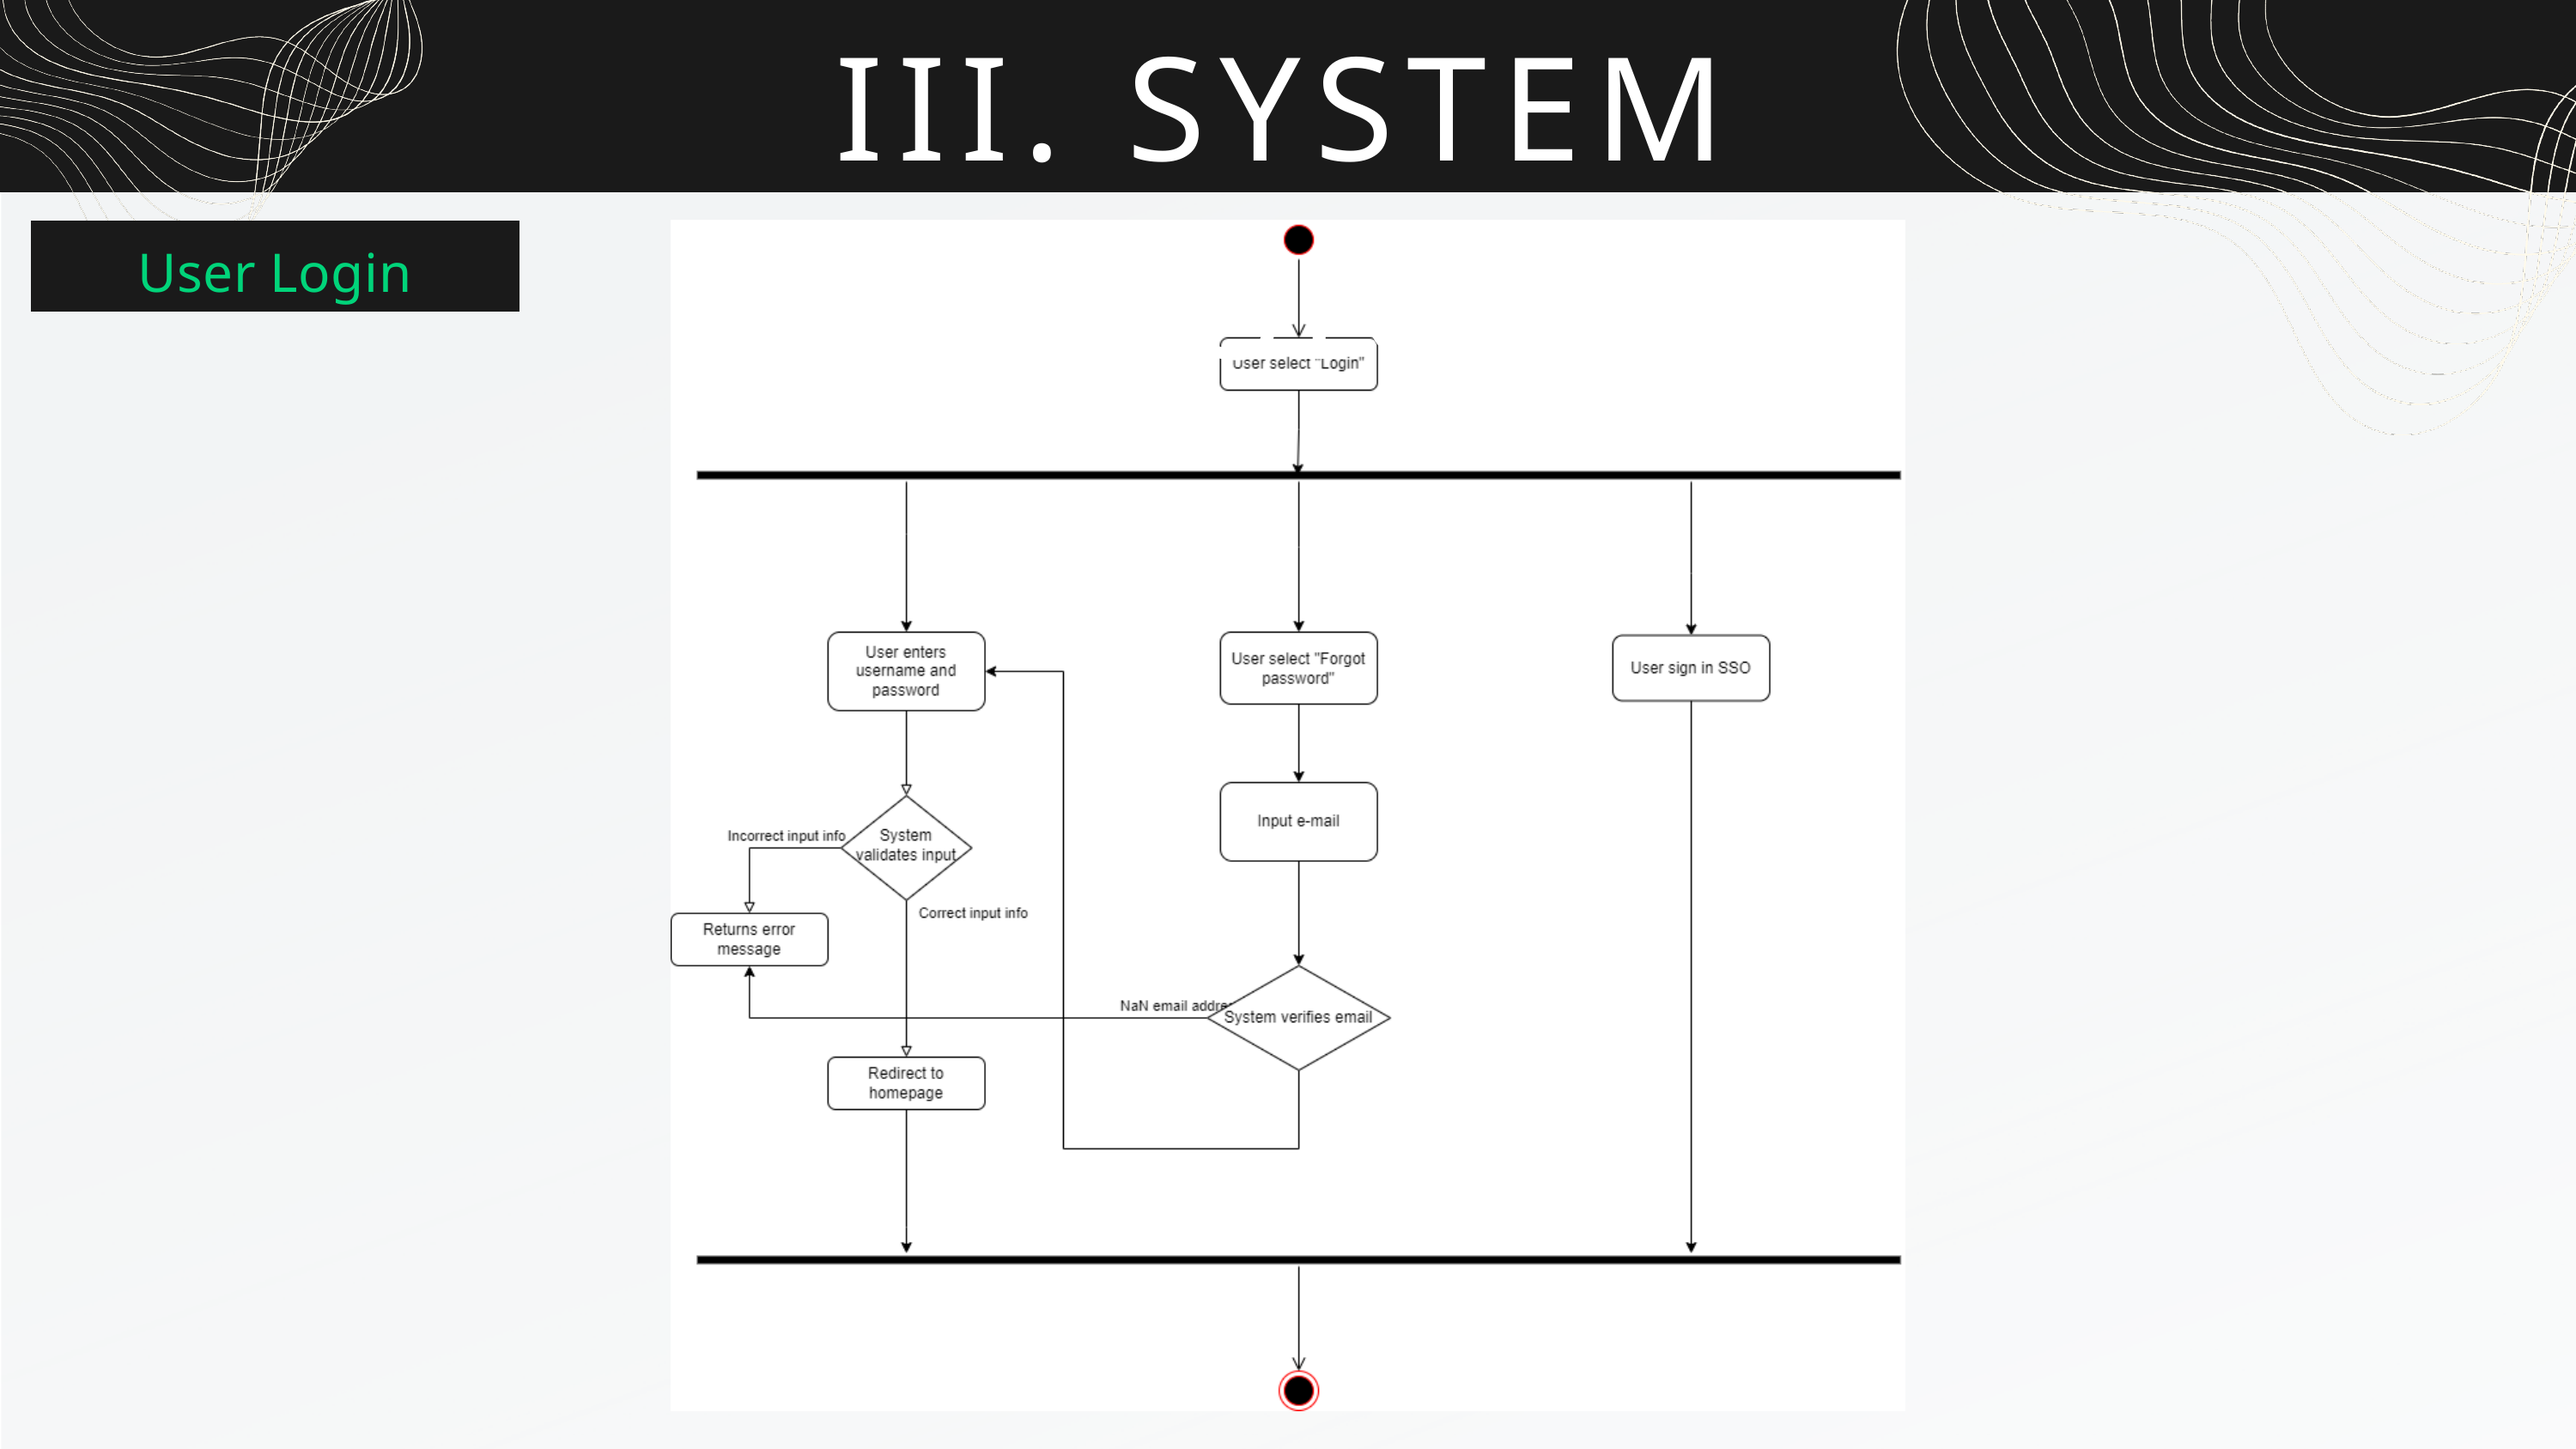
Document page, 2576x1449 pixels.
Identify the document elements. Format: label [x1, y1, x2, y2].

picture [0, 0, 2576, 1449]
text_box [30, 33, 520, 500]
text_box [592, 0, 1890, 193]
